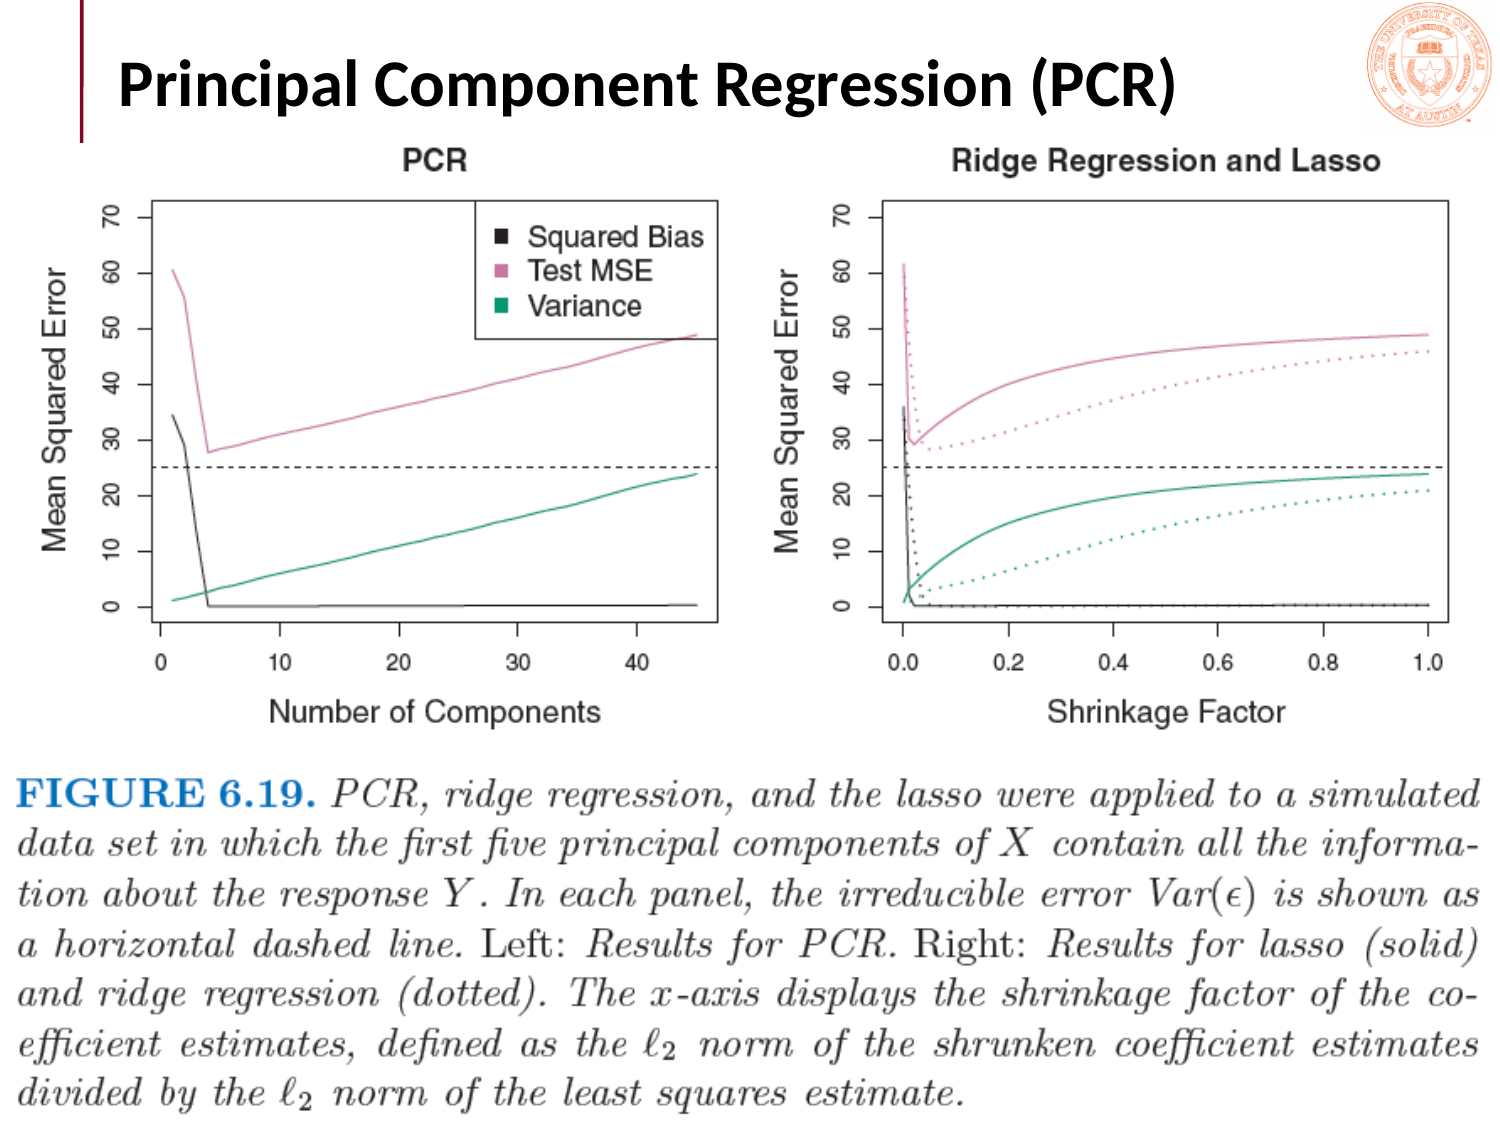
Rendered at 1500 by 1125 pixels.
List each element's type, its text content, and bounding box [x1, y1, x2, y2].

picture [0, 143, 1500, 1125]
title Principal Component Regression (PCR) [103, 37, 1400, 122]
picture [1360, 0, 1498, 140]
